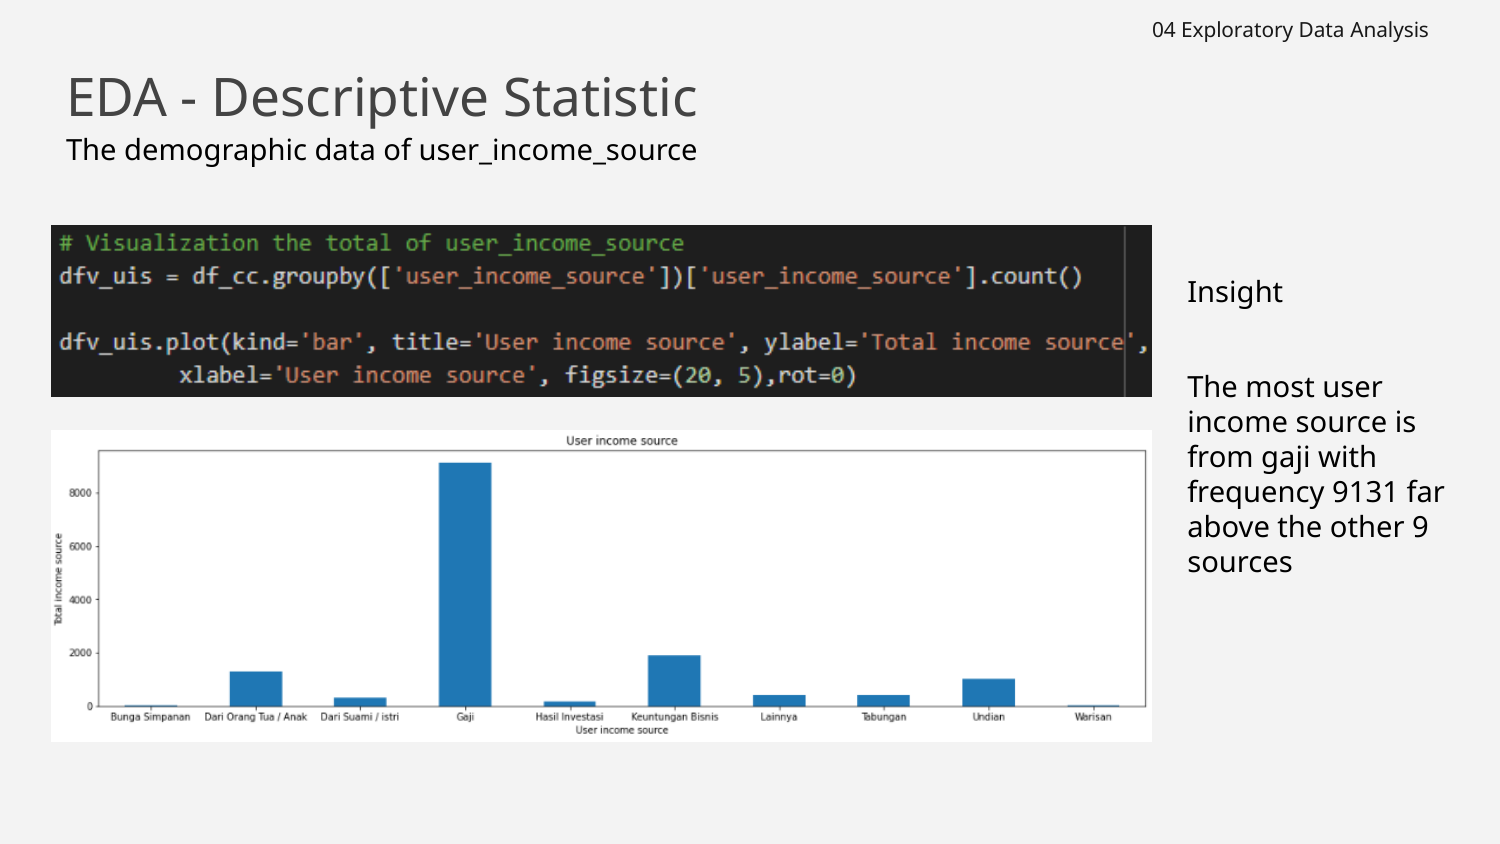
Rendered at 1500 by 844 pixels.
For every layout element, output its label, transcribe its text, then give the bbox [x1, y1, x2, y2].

picture [50, 429, 1152, 742]
text_box 04 Exploratory Data Analysis [1137, 1, 1499, 53]
title EDA - Descriptive Statistic [51, 48, 1449, 142]
text_box Insight The most user income source is from gaji with frequency 9131 far above the other 9 sources [1172, 257, 1469, 719]
picture [50, 225, 1152, 397]
list The demographic data of user_income_source [51, 116, 750, 176]
